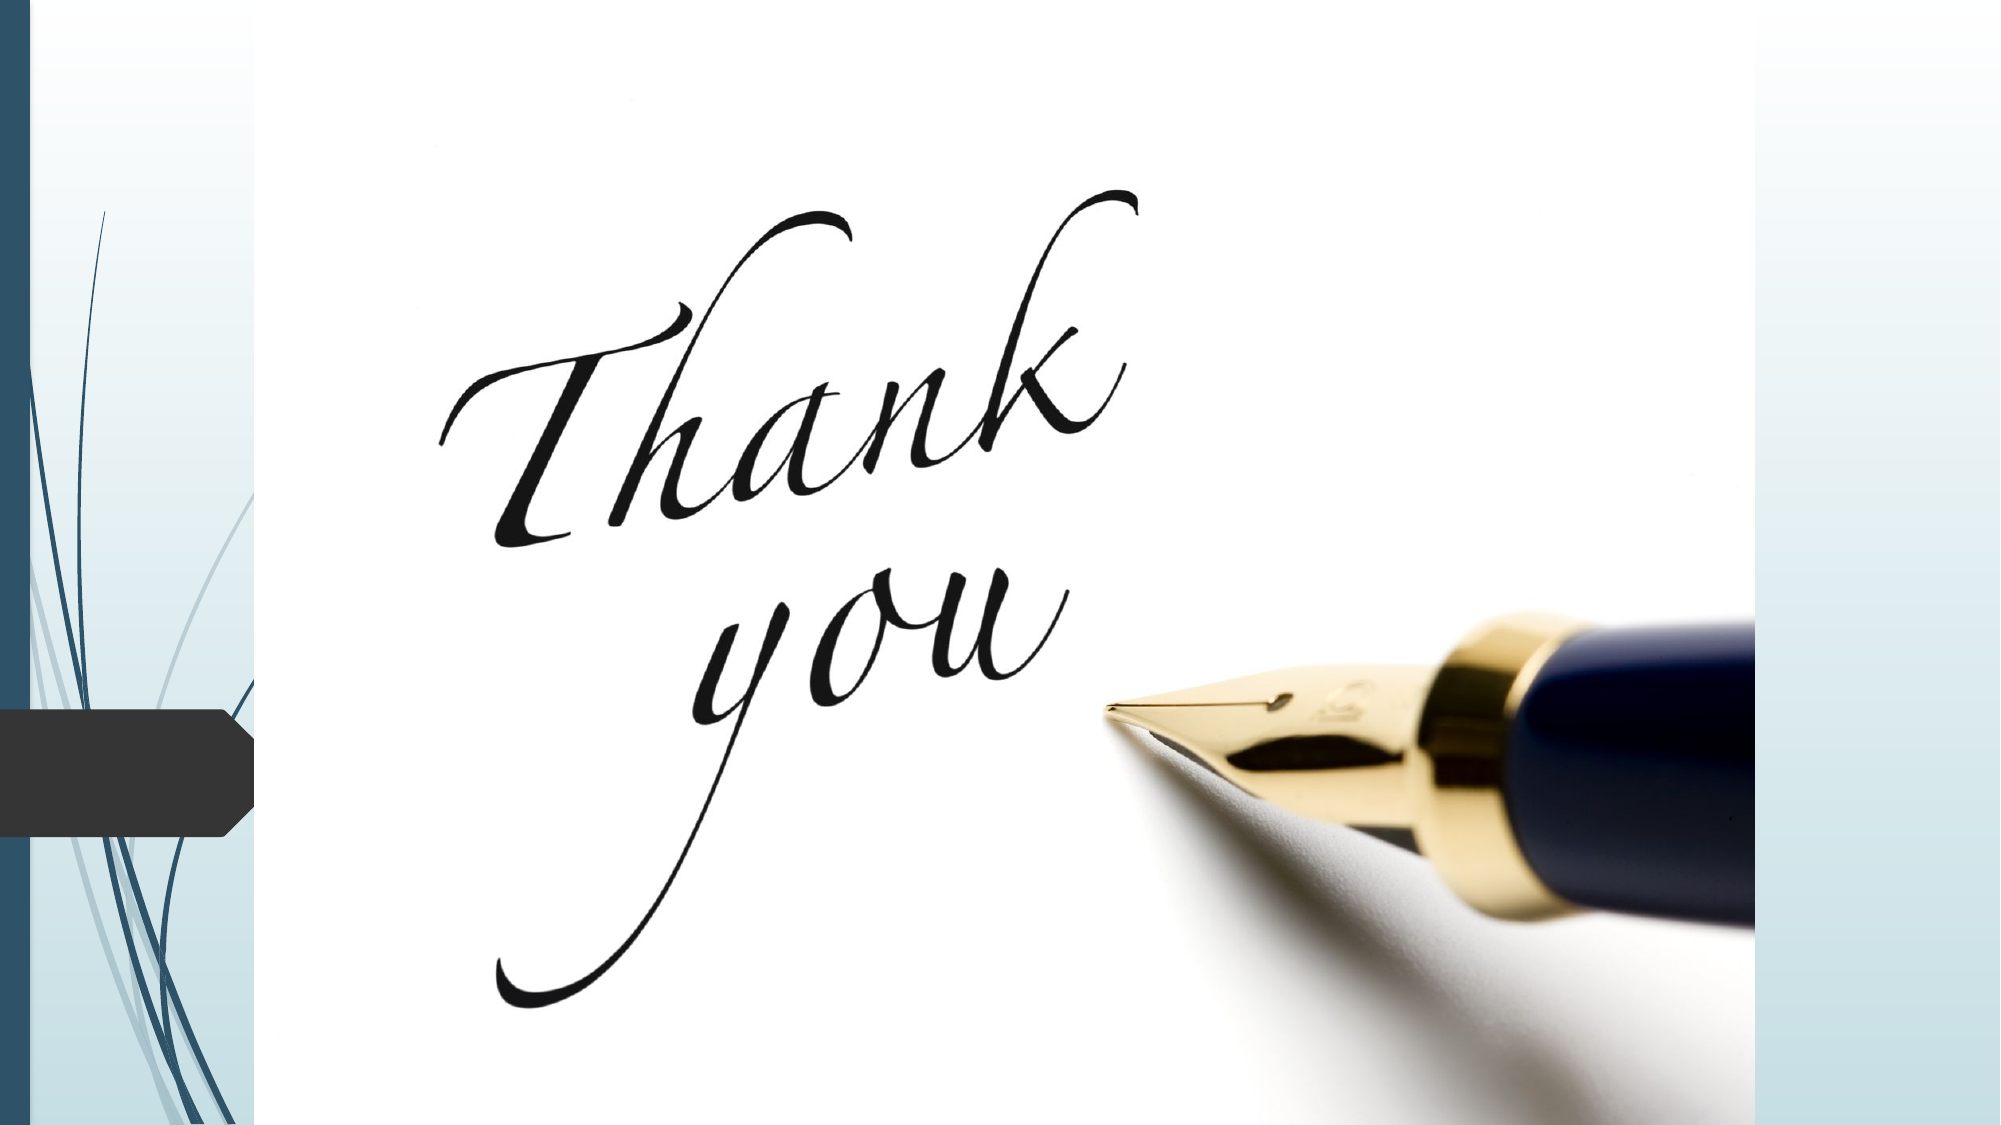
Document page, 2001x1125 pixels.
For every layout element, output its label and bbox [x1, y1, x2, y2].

picture [254, 0, 1755, 1125]
